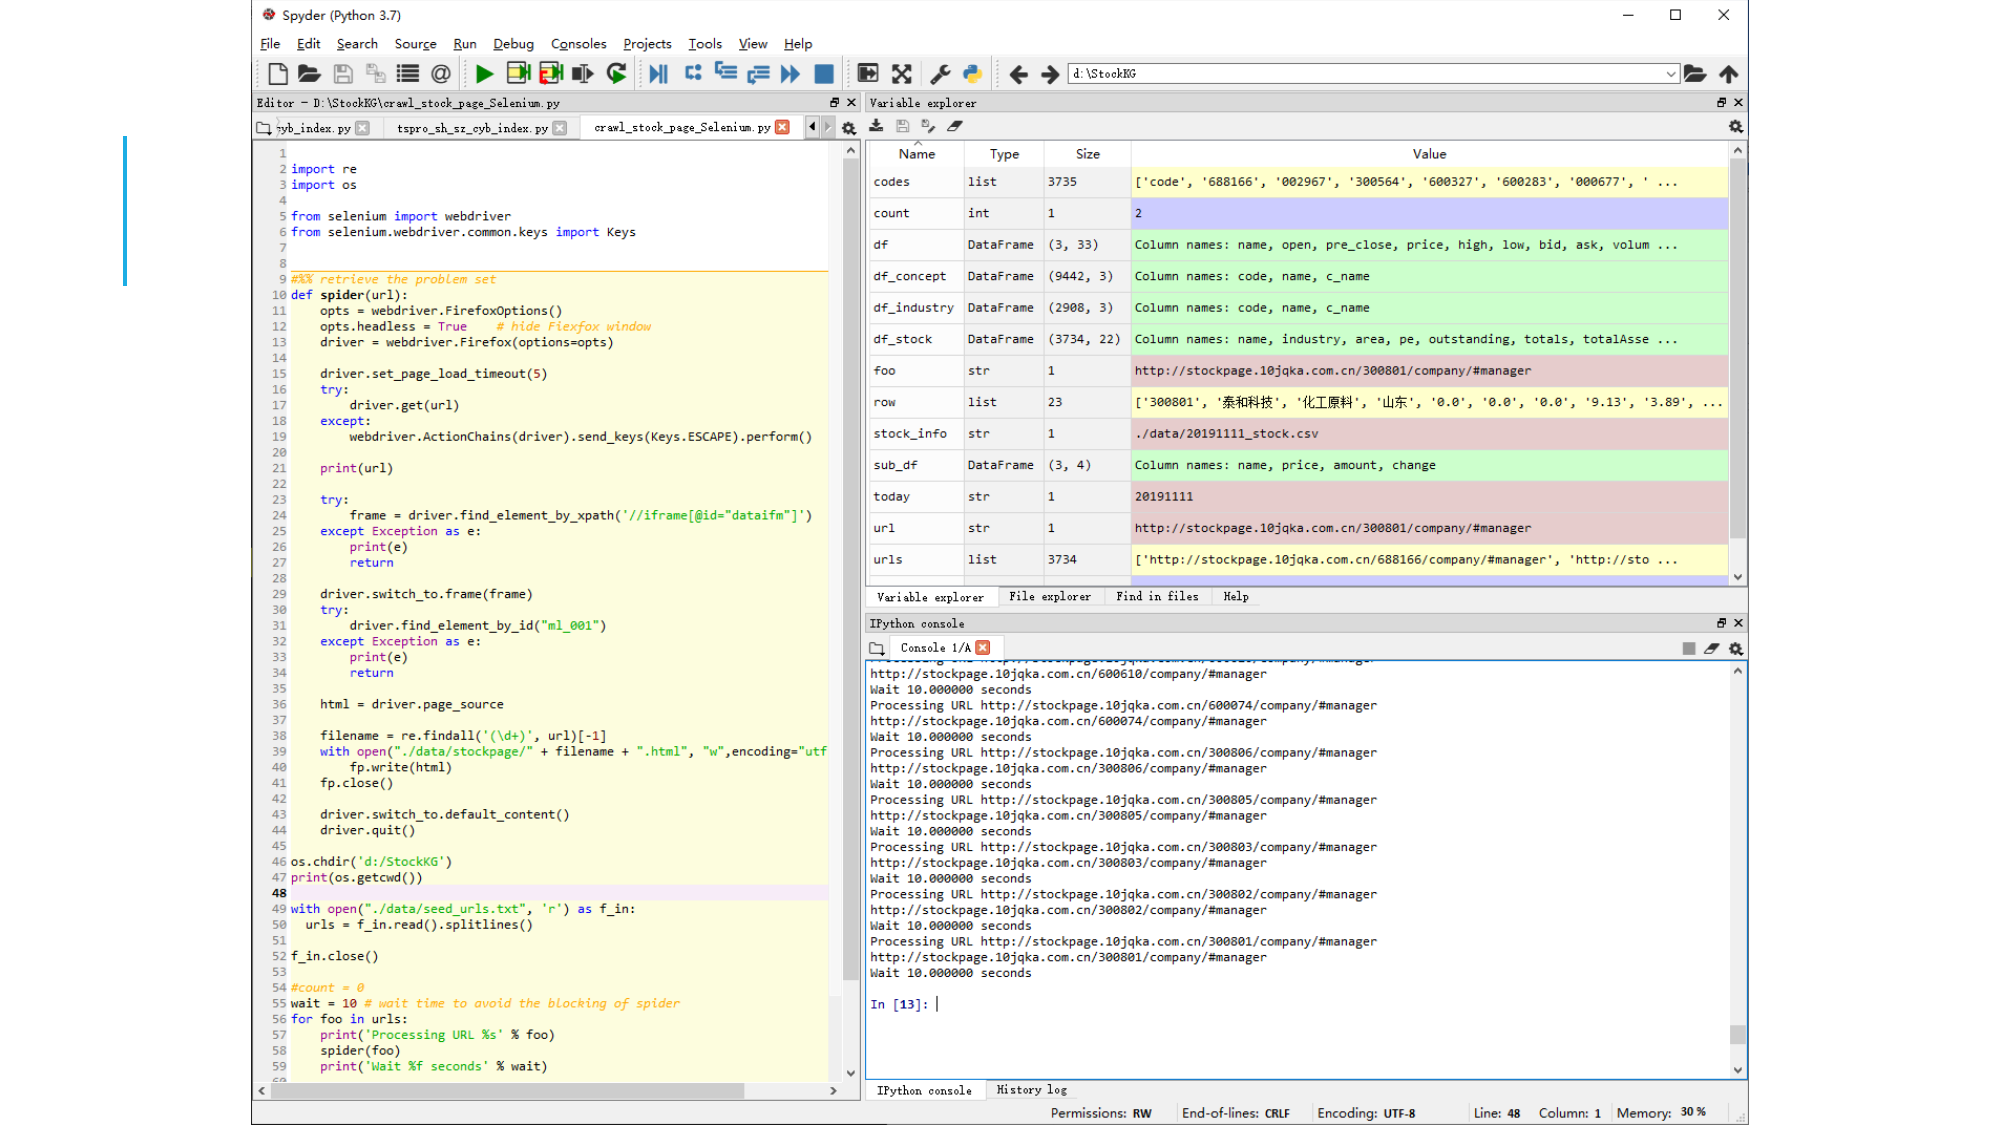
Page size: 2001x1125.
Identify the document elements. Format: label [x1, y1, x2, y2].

picture [251, 0, 1749, 1125]
